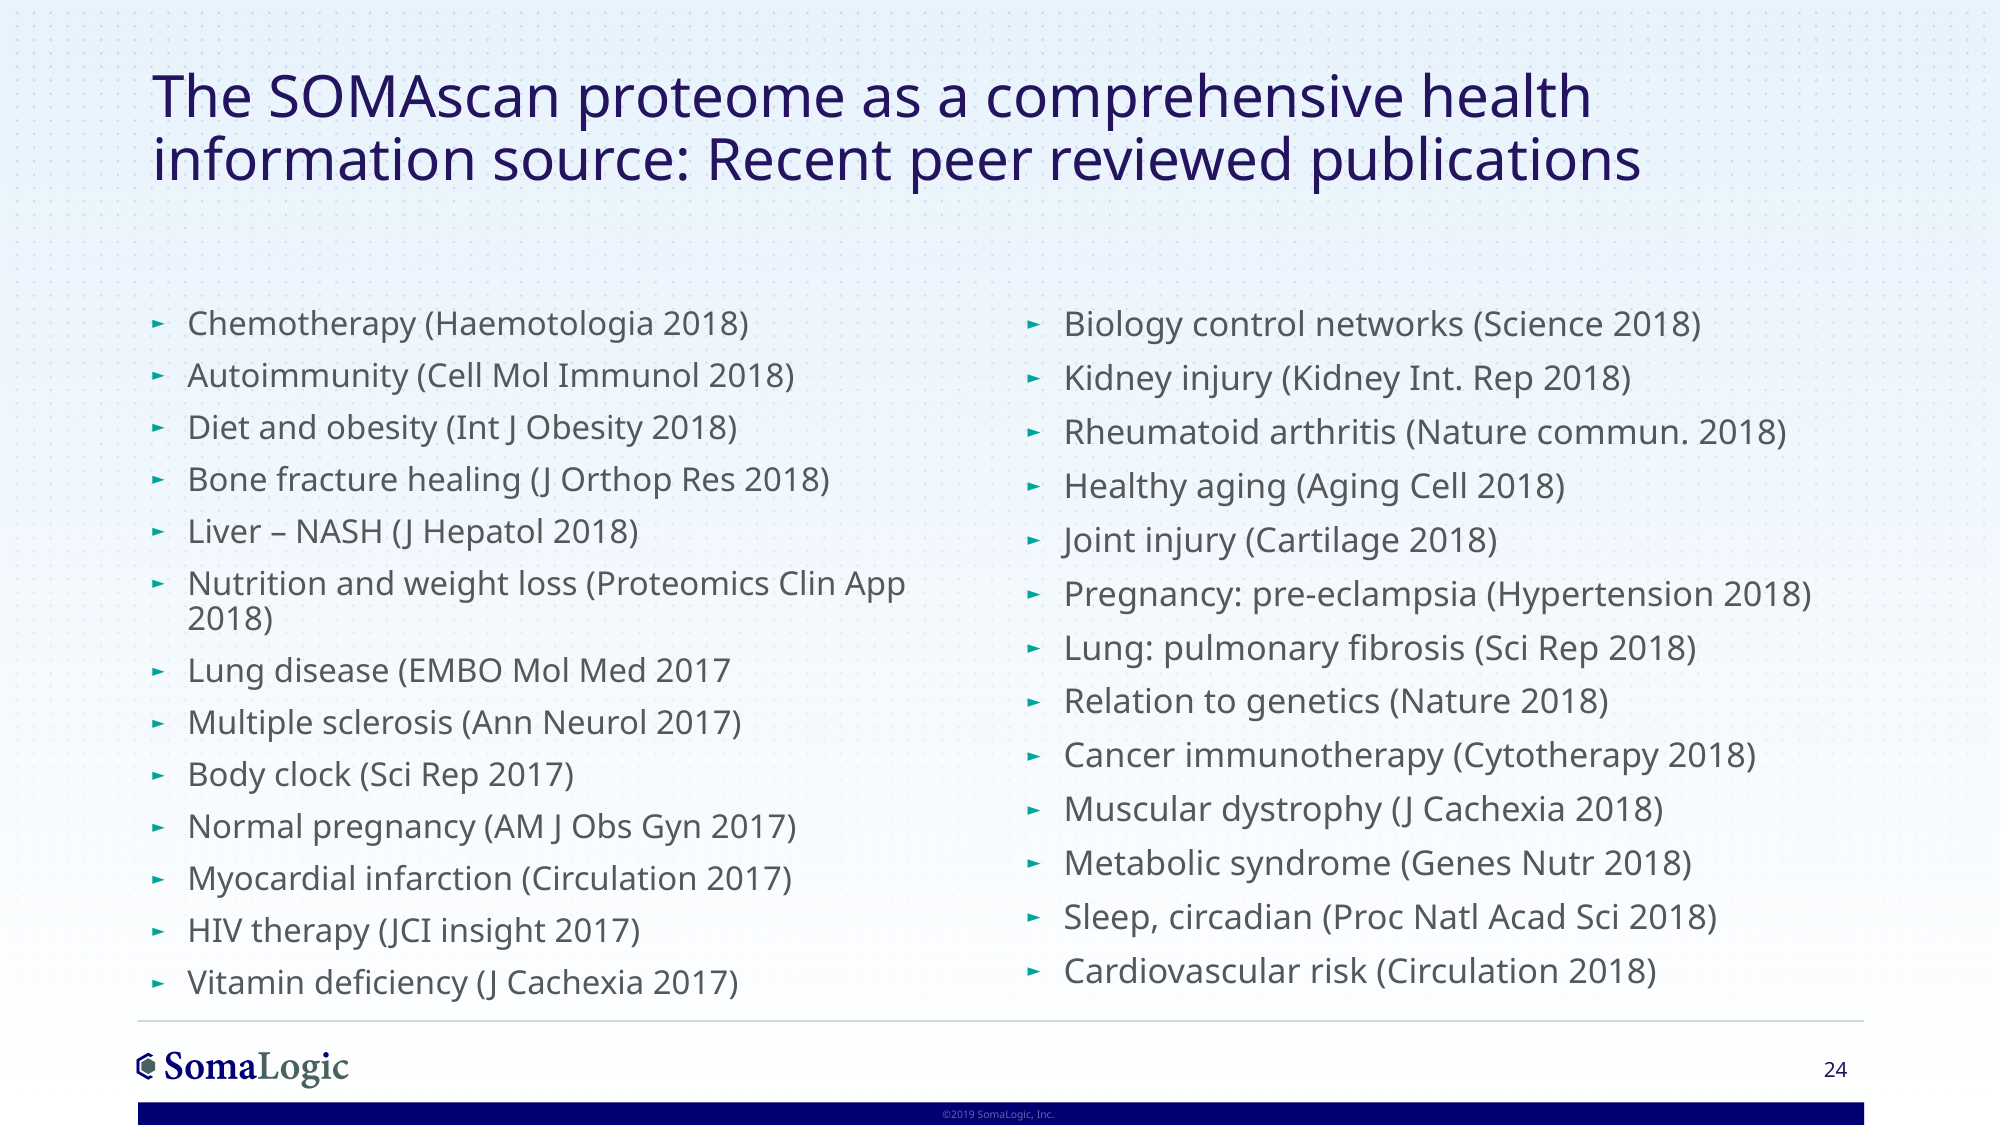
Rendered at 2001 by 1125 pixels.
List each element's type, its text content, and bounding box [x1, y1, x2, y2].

list Biology control networks (Science 2018) Kidney injury (Kidney Int. Rep 2018) Rheumatoid arthritis (Nature commun. 2018) Healthy aging (Aging Cell 2018) Joint injury (Cartilage 2018) Pregnancy: pre-eclampsia (Hypertension 2018) Lung: pulmonary fibrosis (Sci Rep 2018) Relation to genetics (Nature 2018) Cancer immunotherapy (Cytotherapy 2018) Muscular dystrophy (J Cachexia 2018) Metabolic syndrome (Genes Nutr 2018) Sleep, circadian (Proc Natl Acad Sci 2018) Cardiovascular risk (Circulation 2018) [1012, 299, 1863, 1014]
title The SOMAscan proteome as a comprehensive health information source: Recent peer reviewed publications [137, 59, 1863, 278]
slide_number 24 [1412, 1040, 1863, 1101]
picture [0, 0, 2001, 1125]
list Chemotherapy (Haemotologia 2018) Autoimmunity (Cell Mol Immunol 2018) Diet and obesity (Int J Obesity 2018) Bone fracture healing (J Orthop Res 2018) Liver – NASH (J Hepatol 2018) Nutrition and weight loss (Proteomics Clin App 2018) Lung disease (EMBO Mol Med 2017 Multiple sclerosis (Ann Neurol 2017) Body clock (Sci Rep 2017) Normal pregnancy (AM J Obs Gyn 2017) Myocardial infarction (Circulation 2017) HIV therapy (JCI insight 2017) Vitamin deficiency (J Cachexia 2017) [137, 299, 988, 1014]
